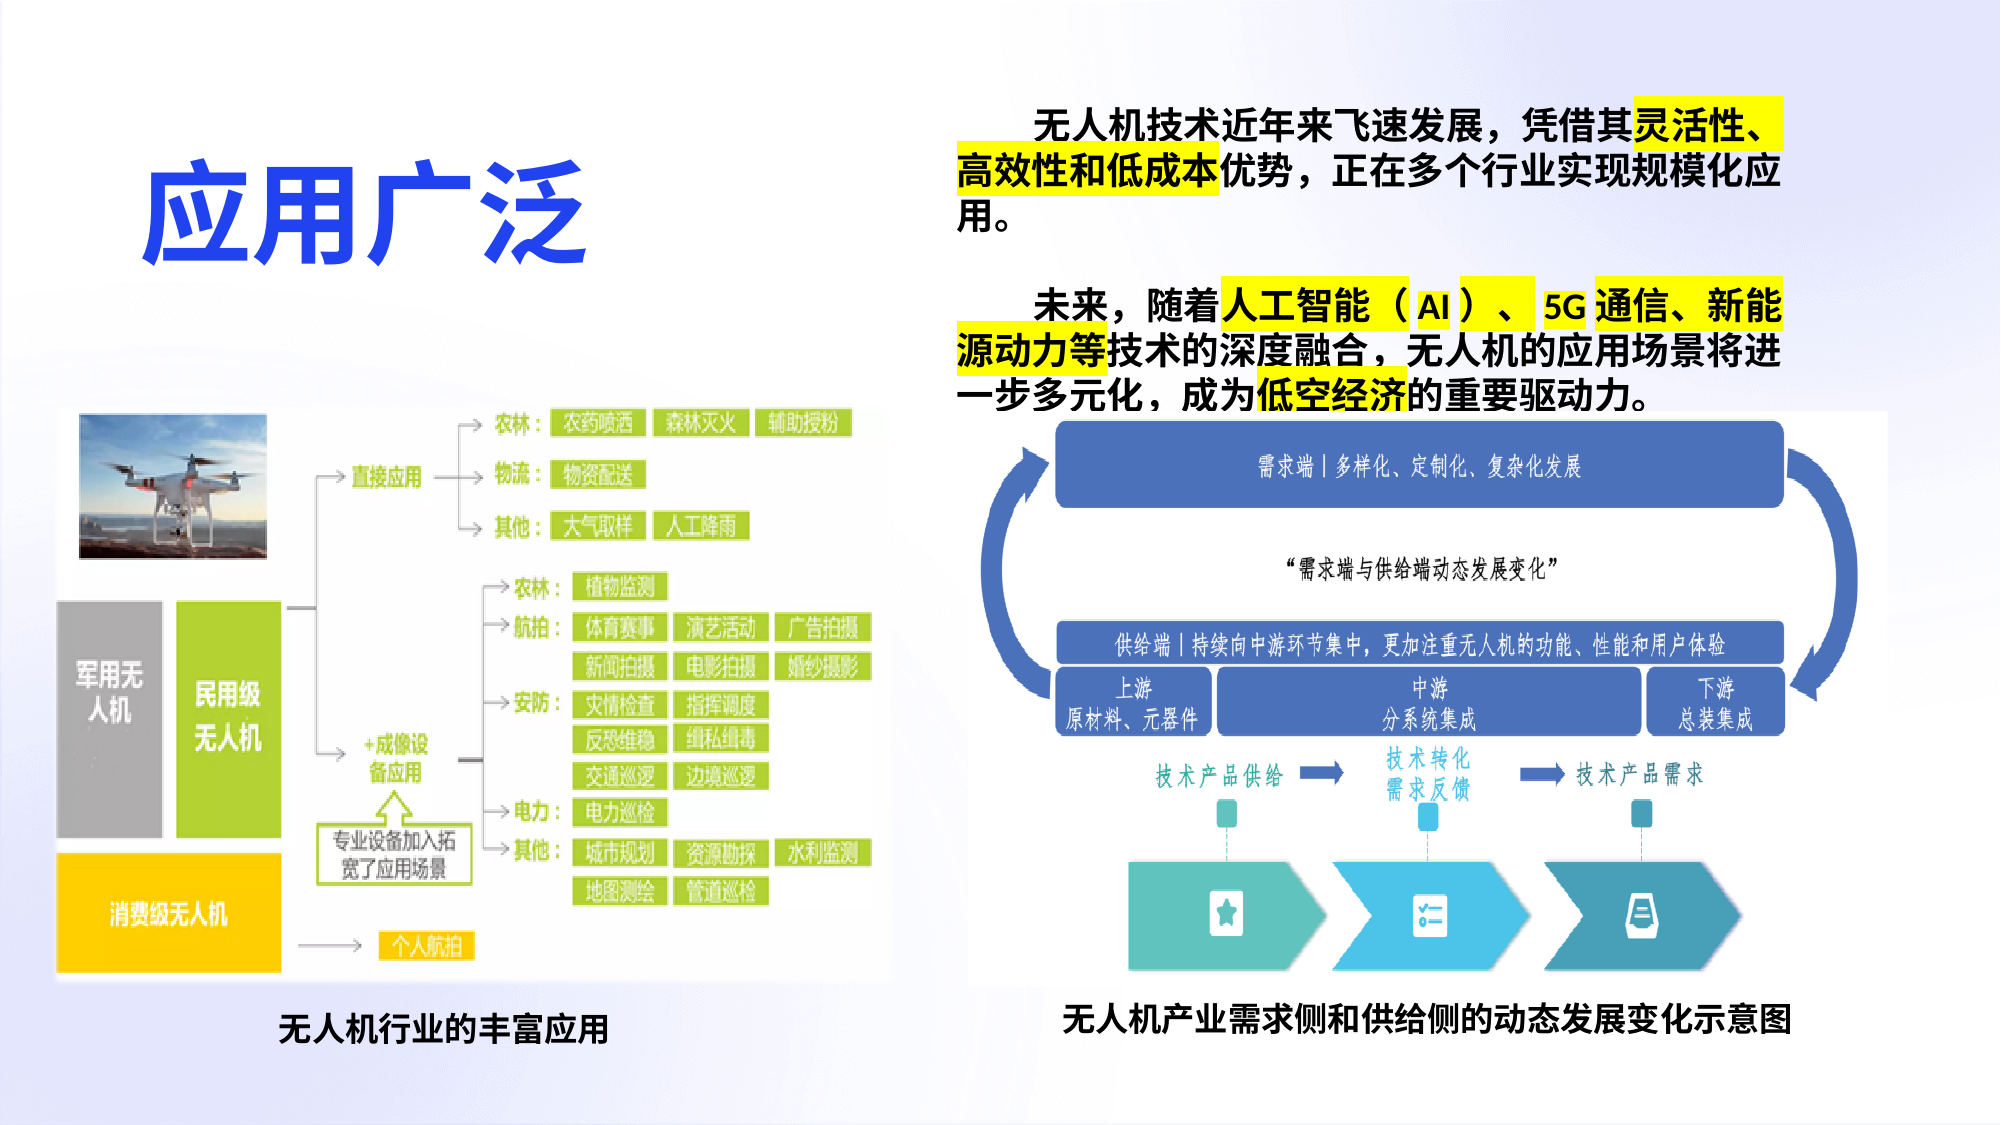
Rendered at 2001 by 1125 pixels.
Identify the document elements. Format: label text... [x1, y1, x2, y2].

picture [0, 0, 2000, 1125]
text_box 无人机行业的丰富应用 [264, 1000, 627, 1055]
text_box 应用广泛 [124, 54, 822, 286]
text_box 无人机产业需求侧和供给侧的动态发展变化示意图 [1047, 990, 1809, 1046]
text_box 无人机技术近年来飞速发展，凭借其灵活性、高效性和低成本优势，正在多个行业实现规模化应用。 未来，随着人工智能（AI）、5G通信、新能源动力等技术的深度融合，无人机的应用场景将进一步多元化，成为低空经济的重要驱动力。 [942, 94, 1834, 425]
